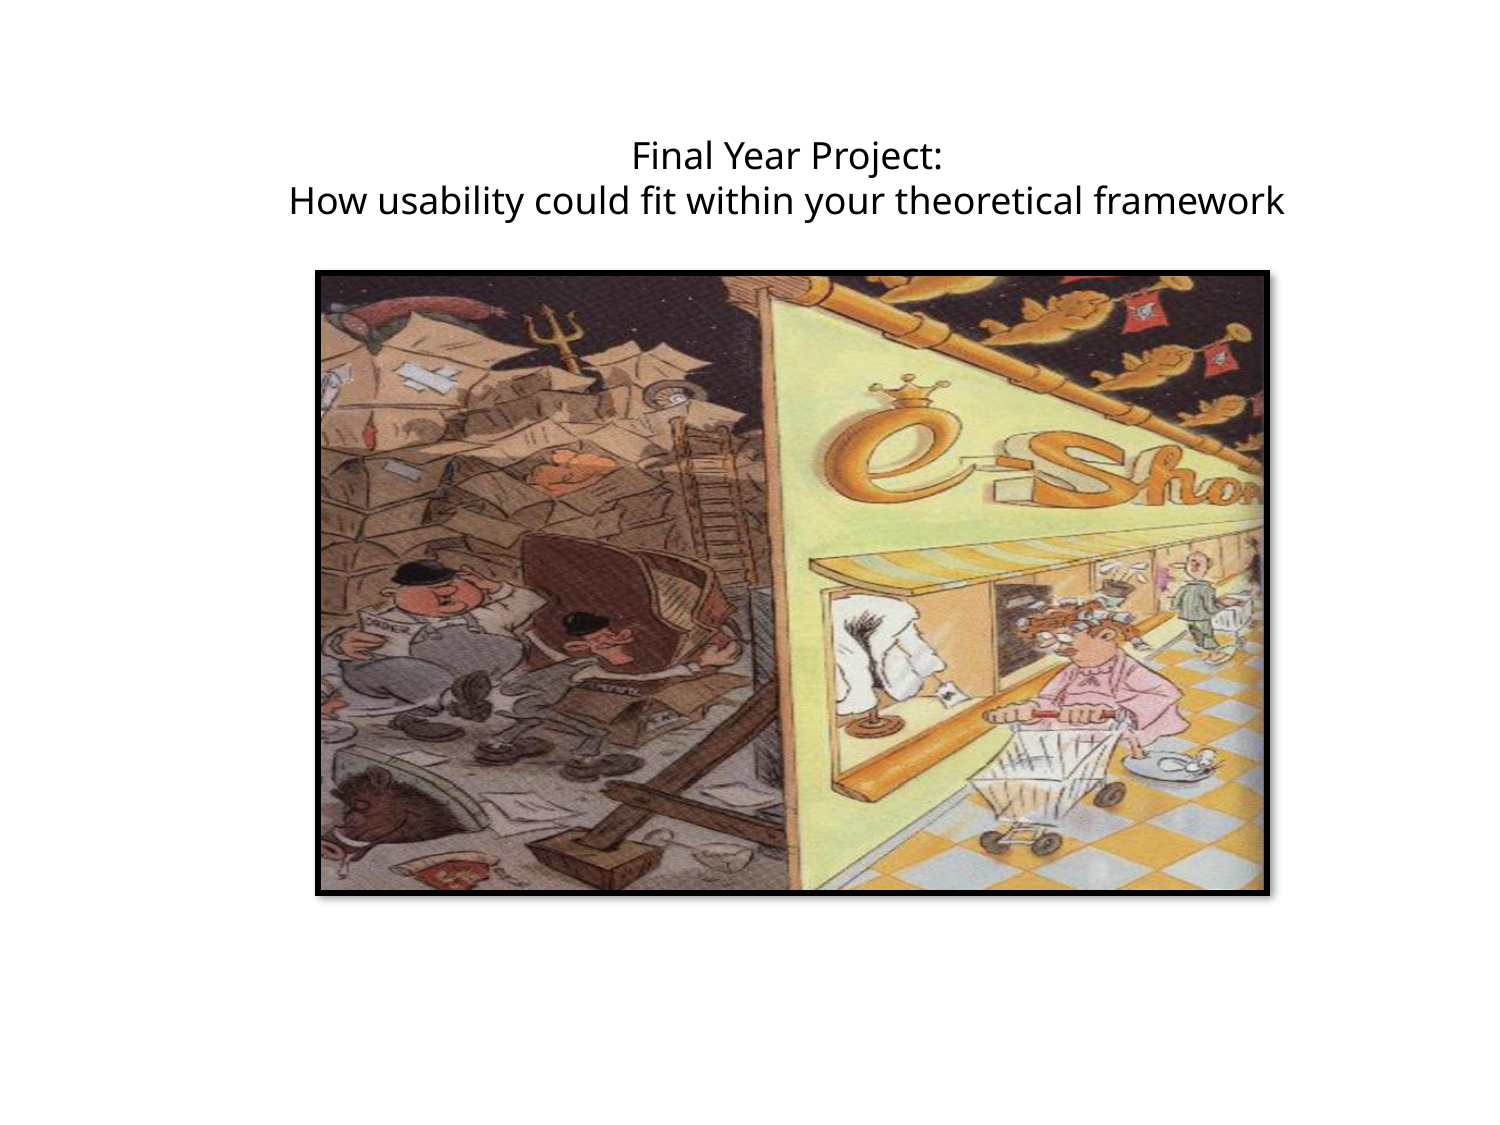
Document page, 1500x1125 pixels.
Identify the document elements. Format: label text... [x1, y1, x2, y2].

picture [320, 276, 1264, 890]
text_box Final Year Project: How usability could fit within your theoretical framework [212, 124, 1372, 275]
